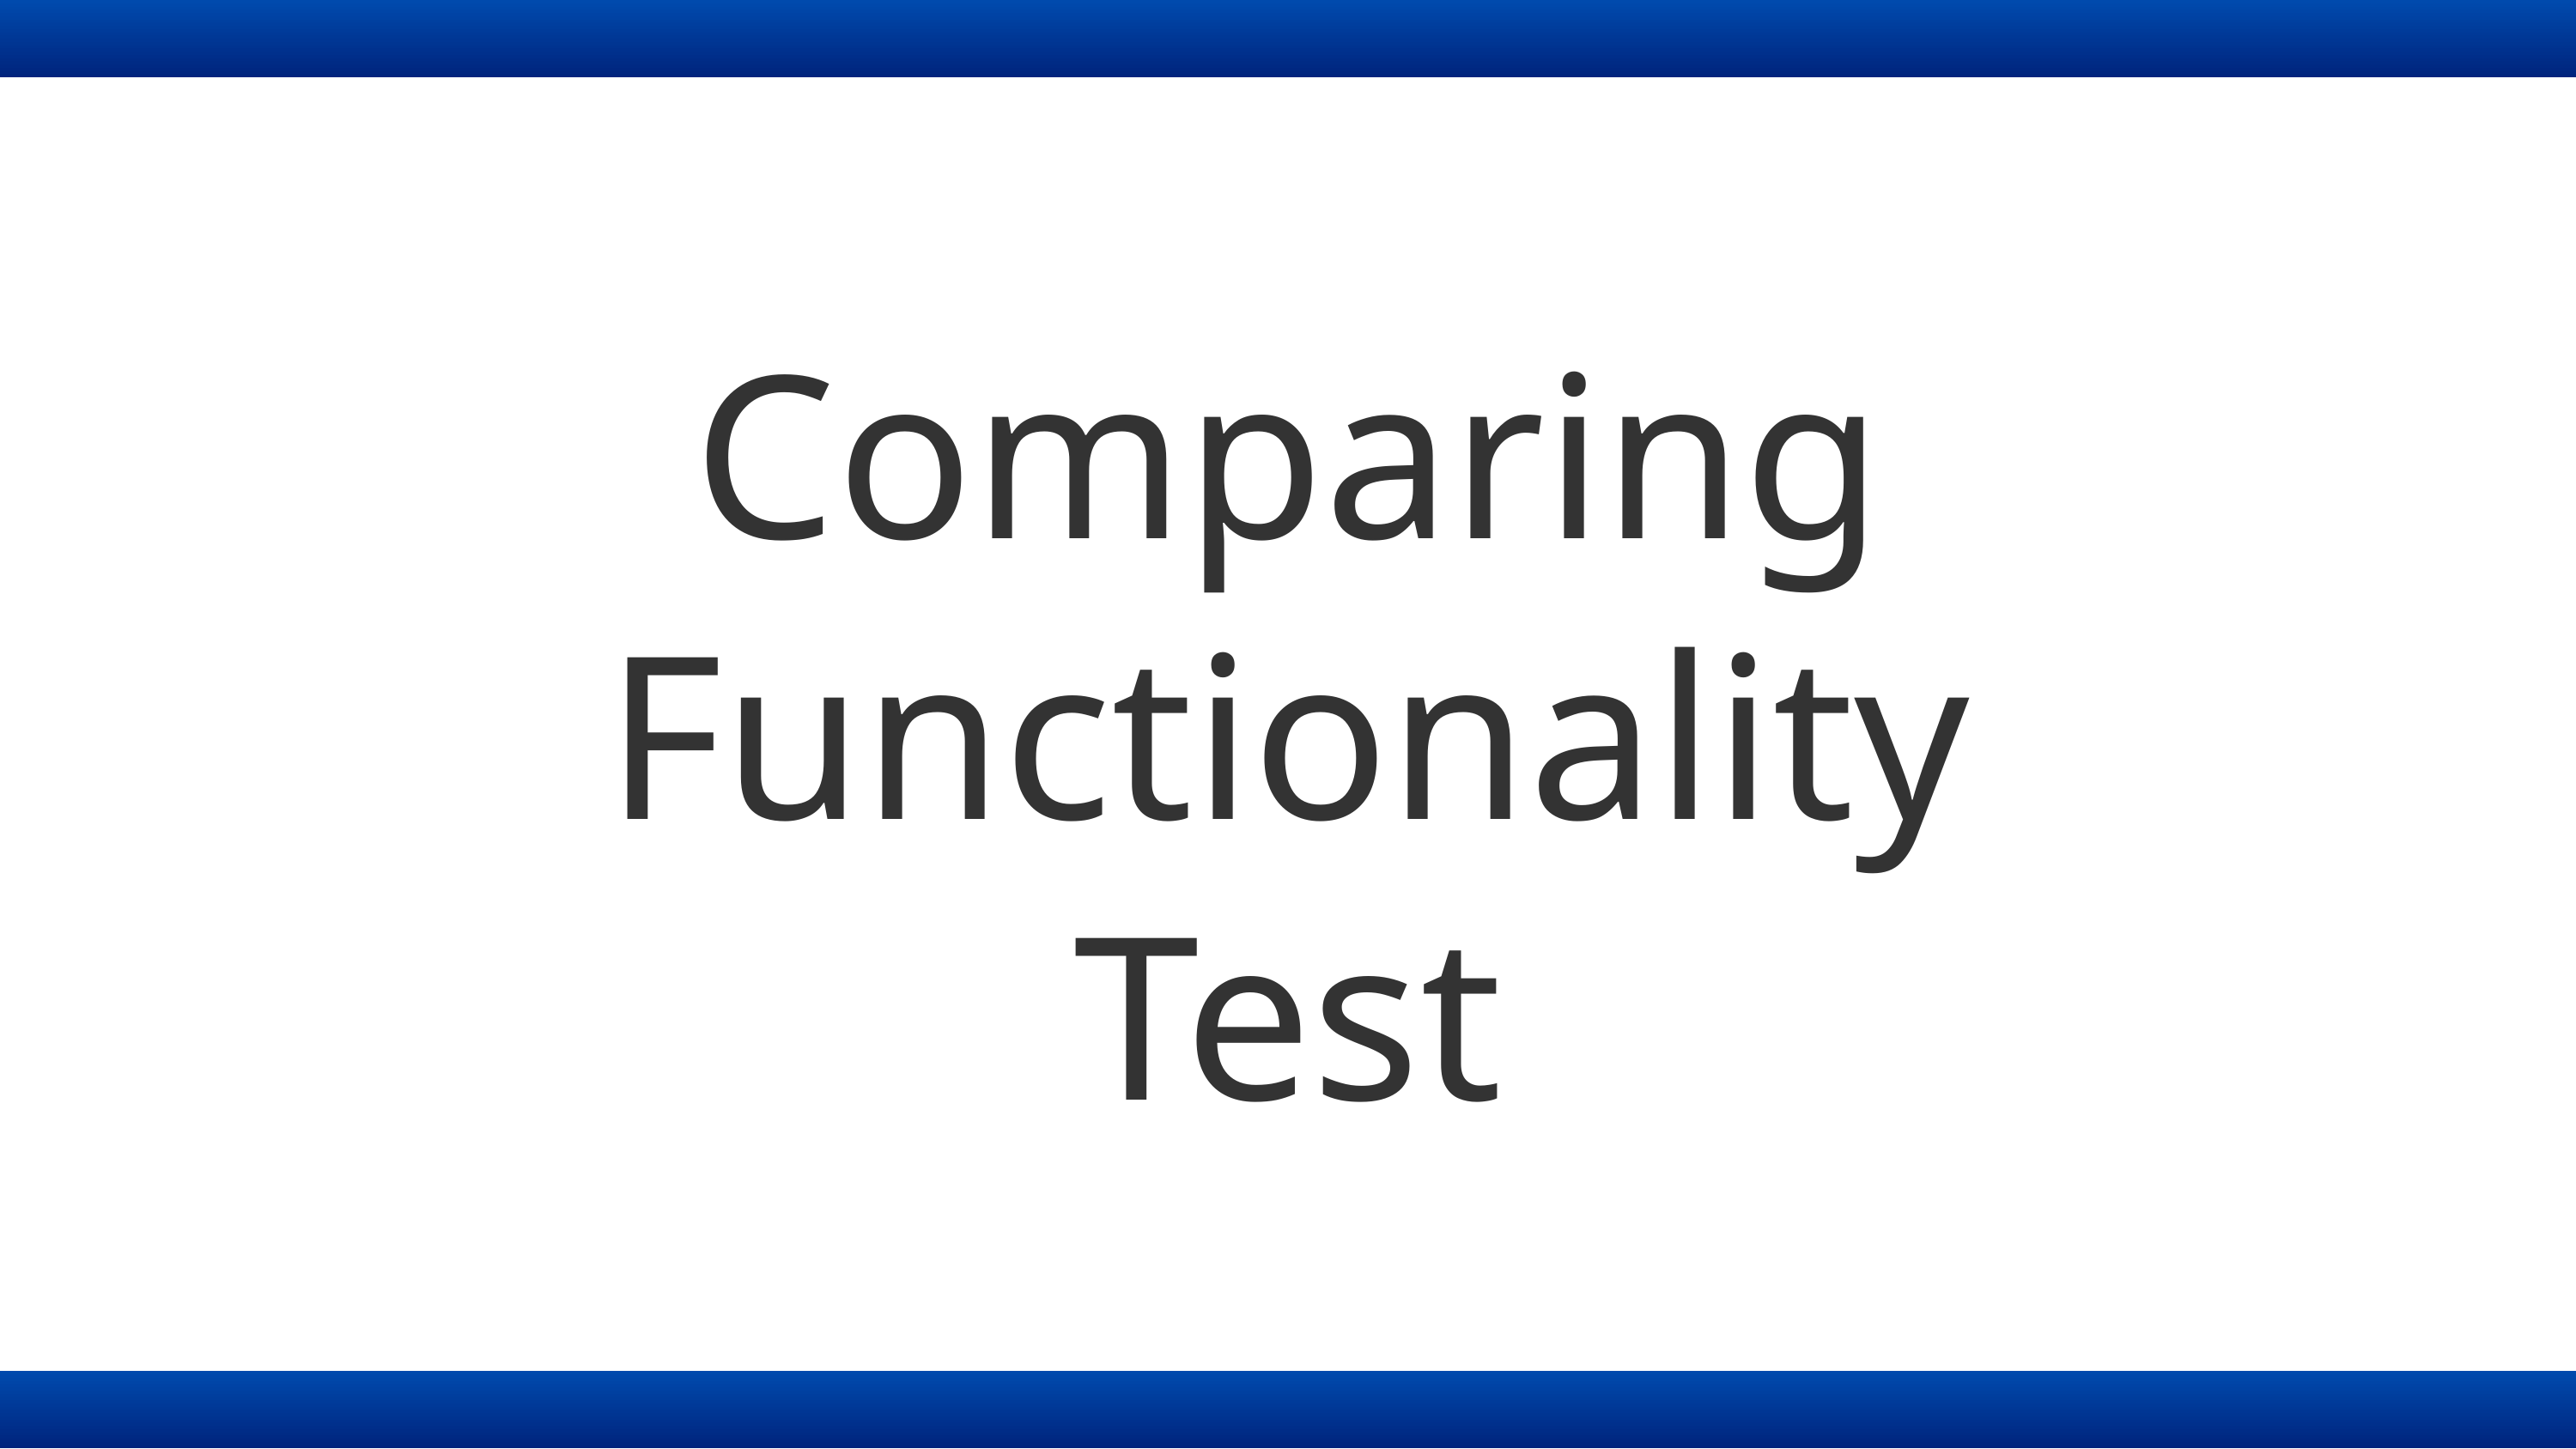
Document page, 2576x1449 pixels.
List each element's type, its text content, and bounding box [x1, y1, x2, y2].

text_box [0, 0, 2576, 78]
text_box Comparing Functionality Test [482, 302, 2094, 1145]
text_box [0, 1371, 2576, 1449]
